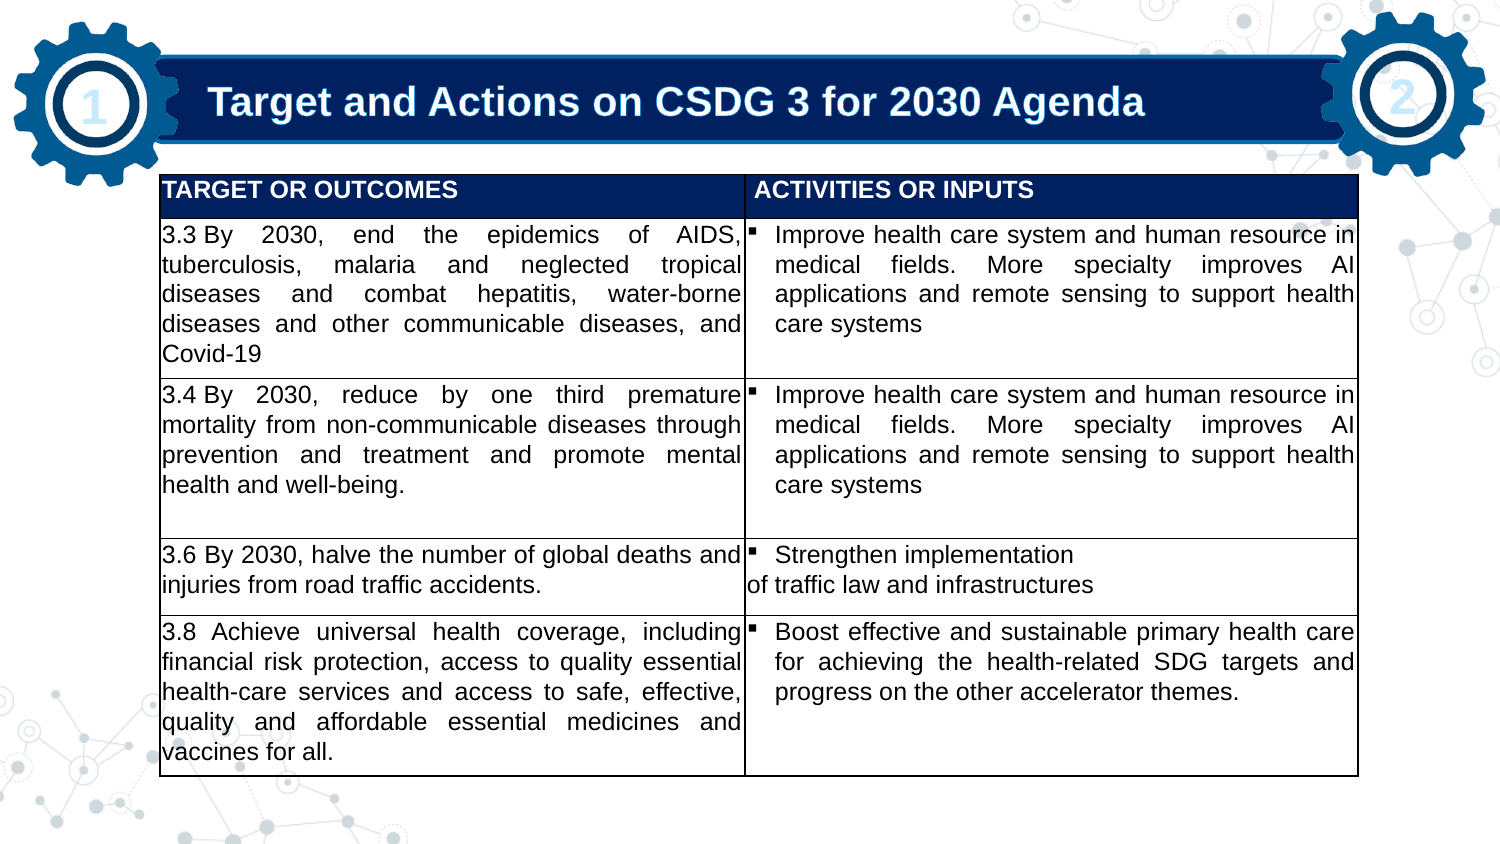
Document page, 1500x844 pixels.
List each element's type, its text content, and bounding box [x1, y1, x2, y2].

table_cell Improve health care system and human resource in medical fields. More specialty improves AI applications and remote sensing to support health care systems [746, 379, 1357, 538]
table_cell 3.6 By 2030, halve the number of global deaths and injuries from road traffic accidents. [161, 539, 744, 615]
table_cell 3.8 Achieve universal health coverage, including financial risk protection, access to quality essential health-care services and access to safe, effective, quality and affordable essential medicines and vaccines for all. [161, 616, 744, 775]
table_cell Strengthen implementation of traffic law and infrastructures [746, 539, 1357, 615]
table_cell 3.3 By 2030, end the epidemics of AIDS, tuberculosis, malaria and neglected tropical diseases and combat hepatitis, water-borne diseases and other communicable diseases, and Covid-19 [161, 219, 744, 378]
text_box Target and Actions on CSDG 3 for 2030 Agenda [226, 66, 1177, 132]
table_header ACTIVITIES OR INPUTS [746, 175, 1357, 218]
picture [0, 0, 1500, 844]
table_cell 3.4 By 2030, reduce by one third premature mortality from non-communicable diseases through prevention and treatment and promote mental health and well-being. [161, 379, 744, 538]
text_box [226, 54, 1272, 145]
table_header TARGET OR OUTCOMES [161, 175, 744, 218]
table_cell Improve health care system and human resource in medical fields. More specialty improves AI applications and remote sensing to support health care systems [746, 219, 1357, 378]
table_cell Boost effective and sustainable primary health care for achieving the health-related SDG targets and progress on the other accelerator themes. [746, 616, 1357, 775]
